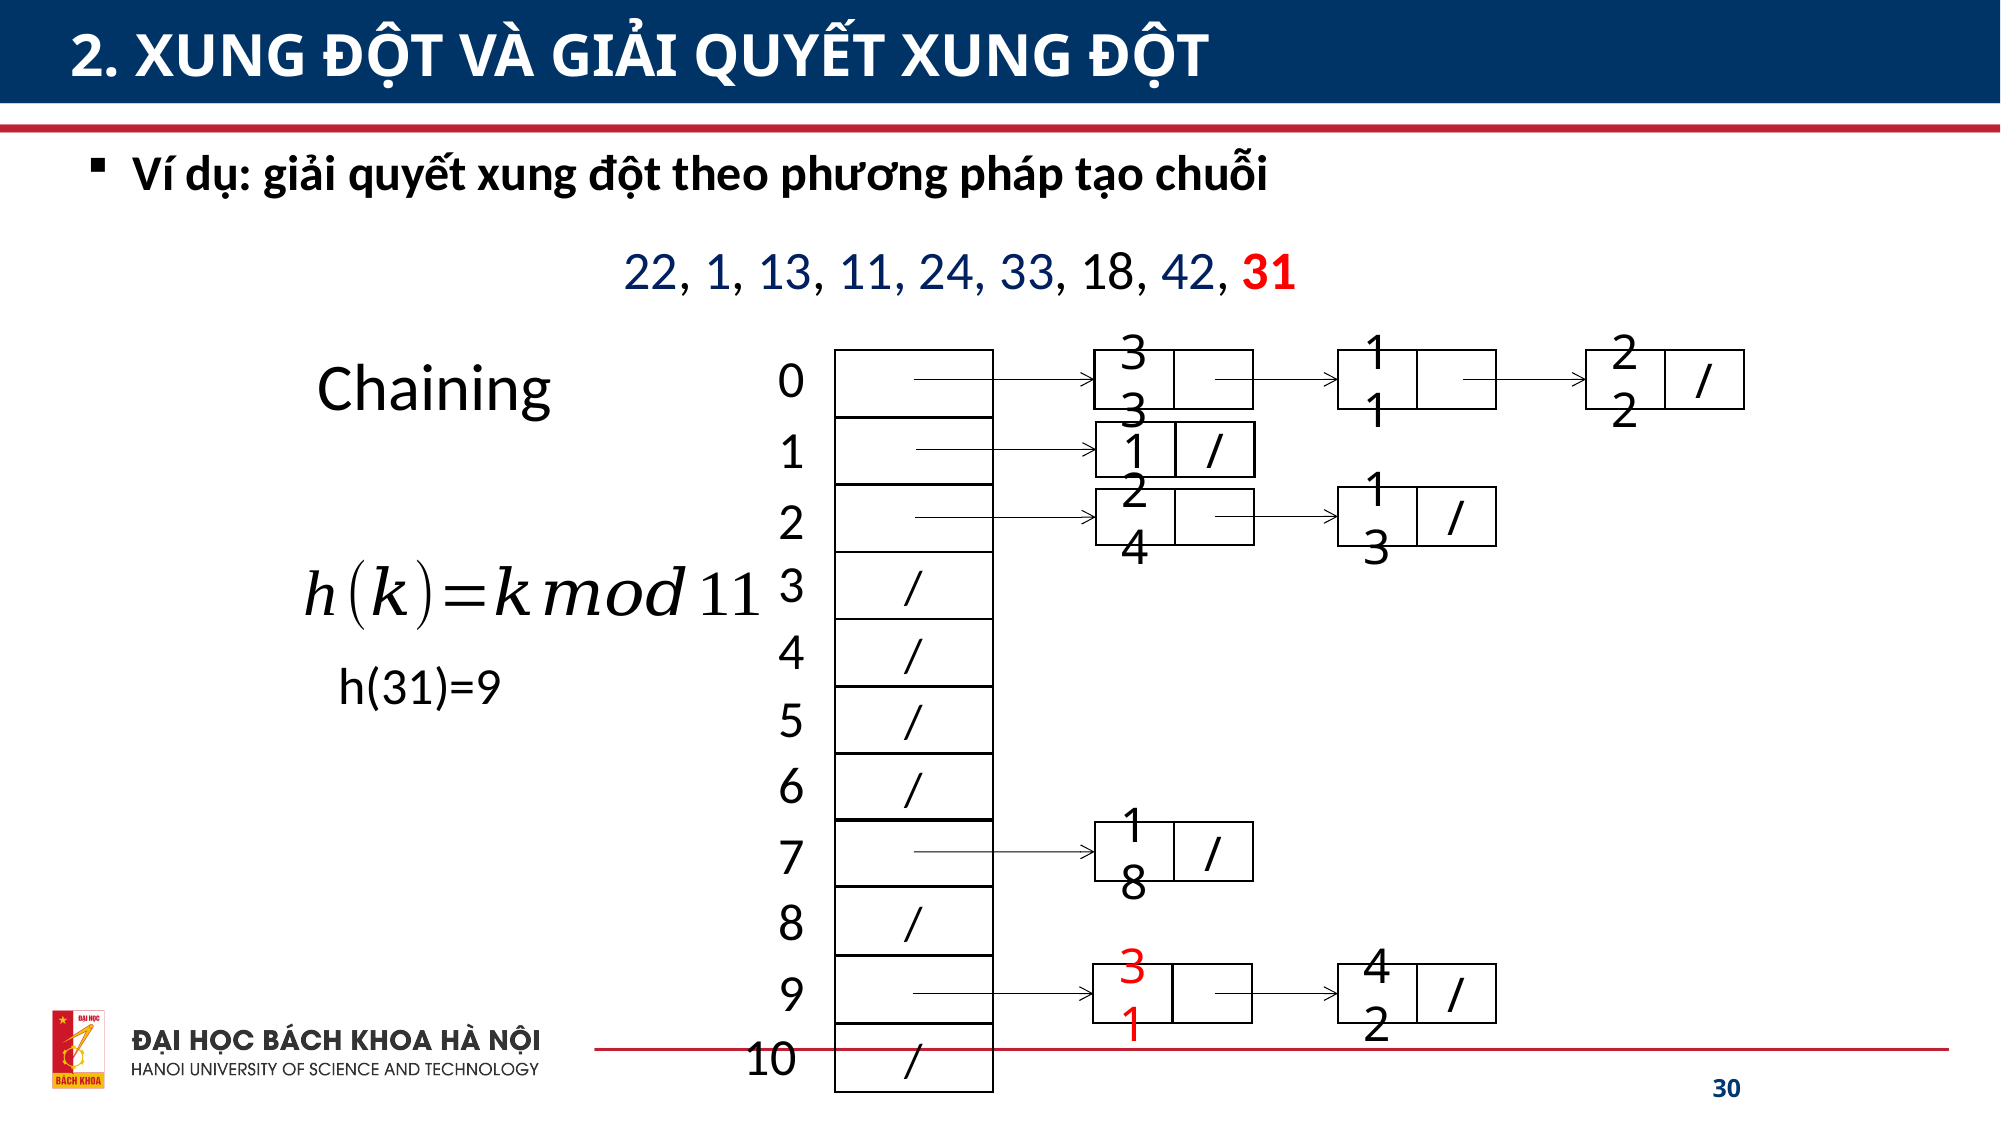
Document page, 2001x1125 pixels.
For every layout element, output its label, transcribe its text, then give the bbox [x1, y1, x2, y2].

text_box 24 [1095, 488, 1176, 546]
text_box [834, 416, 994, 483]
text_box [834, 349, 994, 416]
text_box / [834, 886, 994, 955]
text_box / [834, 551, 994, 618]
text_box h(31)=9 [323, 645, 667, 723]
text_box 22 [1585, 349, 1666, 410]
text_box 5 [763, 677, 823, 744]
text_box 33 [1093, 349, 1175, 410]
text_box Ví dụ: giải quyết xung đột theo phương pháp tạo chuỗi [31, 114, 1952, 235]
text_box / [834, 1023, 994, 1093]
text_box / [1176, 421, 1256, 478]
text_box 22, 1, 13, 11, 24, 33, 18, 42, 31 [285, 234, 1636, 323]
text_box / [834, 618, 994, 685]
text_box [834, 483, 994, 551]
text_box [1175, 349, 1254, 410]
text_box / [1418, 486, 1497, 547]
text_box 1 [1095, 421, 1176, 478]
text_box 9 [763, 952, 823, 1015]
text_box 8 [763, 881, 823, 952]
text_box 0 [763, 338, 823, 408]
text_box [1176, 488, 1255, 546]
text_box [912, 964, 1214, 1024]
text_box 2 [763, 479, 823, 543]
text_box 7 [763, 814, 823, 881]
text_box 6 [763, 744, 823, 814]
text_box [1214, 964, 1497, 1024]
text_box 10 [729, 1015, 823, 1093]
text_box Chaining [303, 336, 741, 432]
slide_number 30 [1502, 1065, 1953, 1125]
text_box / [1666, 349, 1745, 410]
text_box / [834, 753, 994, 818]
text_box / [834, 685, 994, 753]
text_box 18 [1094, 821, 1175, 882]
text_box / [1175, 821, 1254, 882]
picture [0, 0, 2001, 1125]
text_box 1 [763, 408, 823, 479]
text_box 4 [763, 609, 823, 677]
title 2. XUNG ĐỘT VÀ GIẢI QUYẾT XUNG ĐỘT [55, 18, 1945, 90]
text_box [834, 955, 994, 1023]
text_box 11 [1337, 349, 1418, 410]
text_box 13 [1337, 486, 1418, 547]
text_box [1418, 349, 1497, 410]
text_box 3 [763, 543, 823, 609]
text_box [834, 818, 994, 886]
